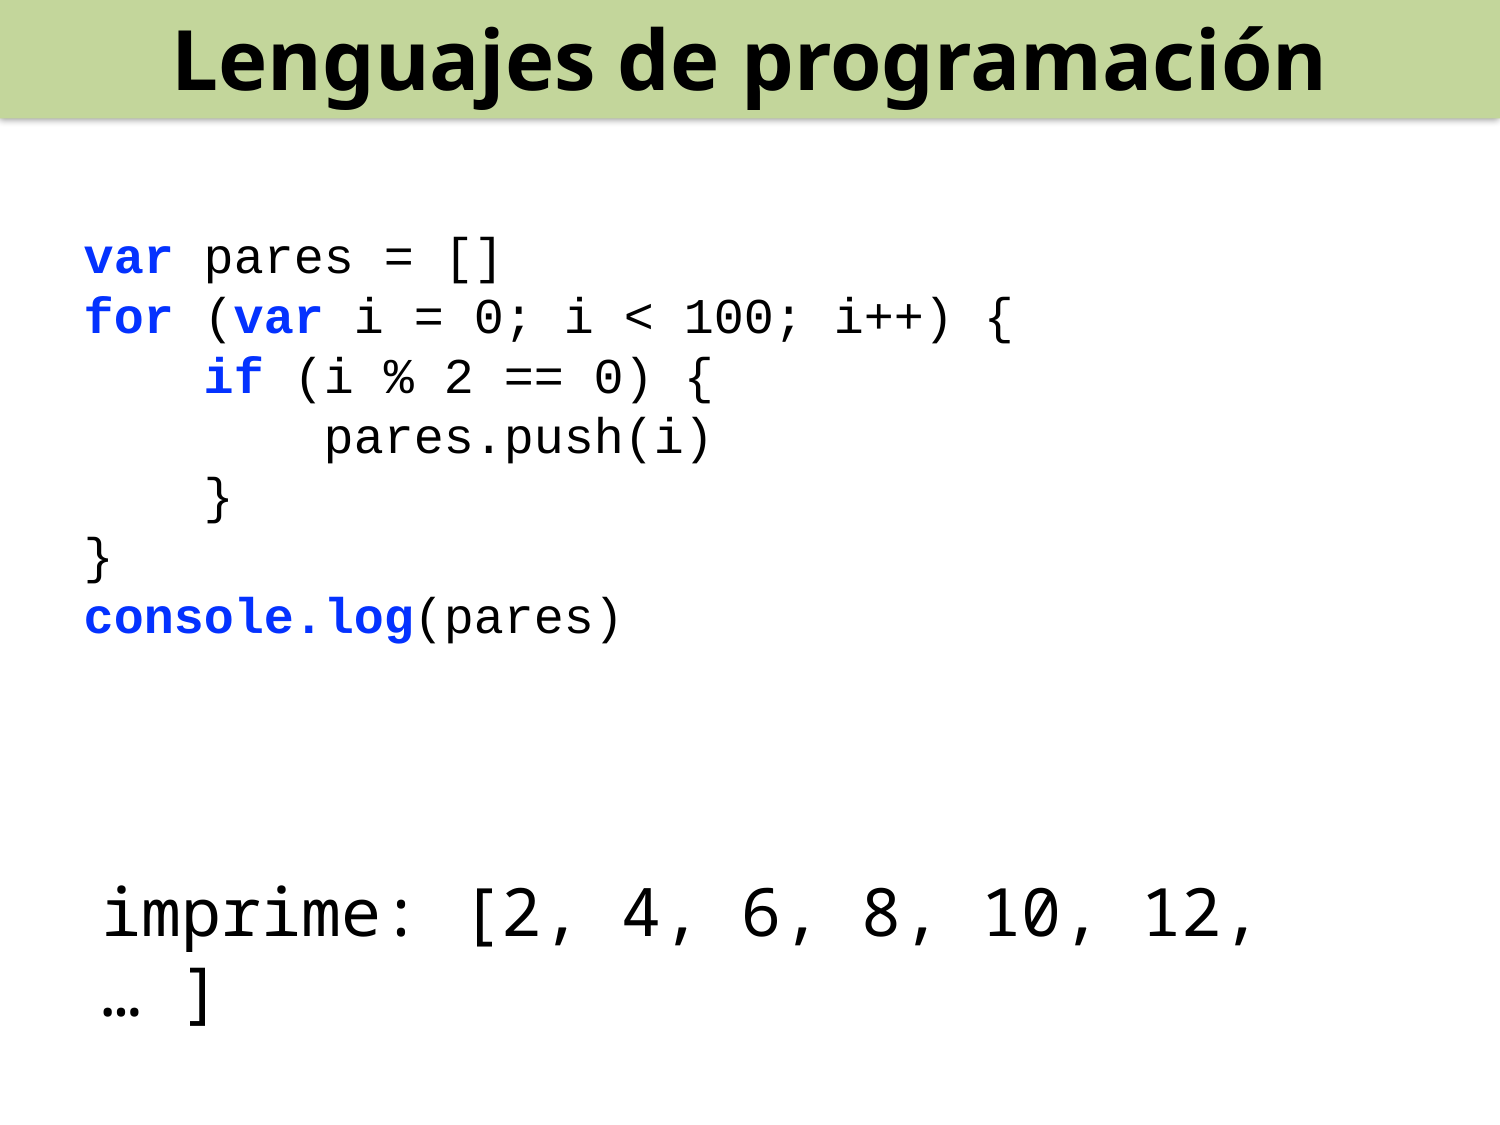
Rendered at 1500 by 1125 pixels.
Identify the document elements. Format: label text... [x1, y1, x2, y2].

text_box imprime: [2, 4, 6, 8, 10, 12, … ] [86, 861, 1414, 1037]
text_box Lenguajes de programación [0, 0, 1500, 122]
text_box var pares = [] for (var i = 0; i < 100; i++) { if (i % 2 == 0) { pares.push(i) } } console.log(pares) [68, 215, 1482, 771]
